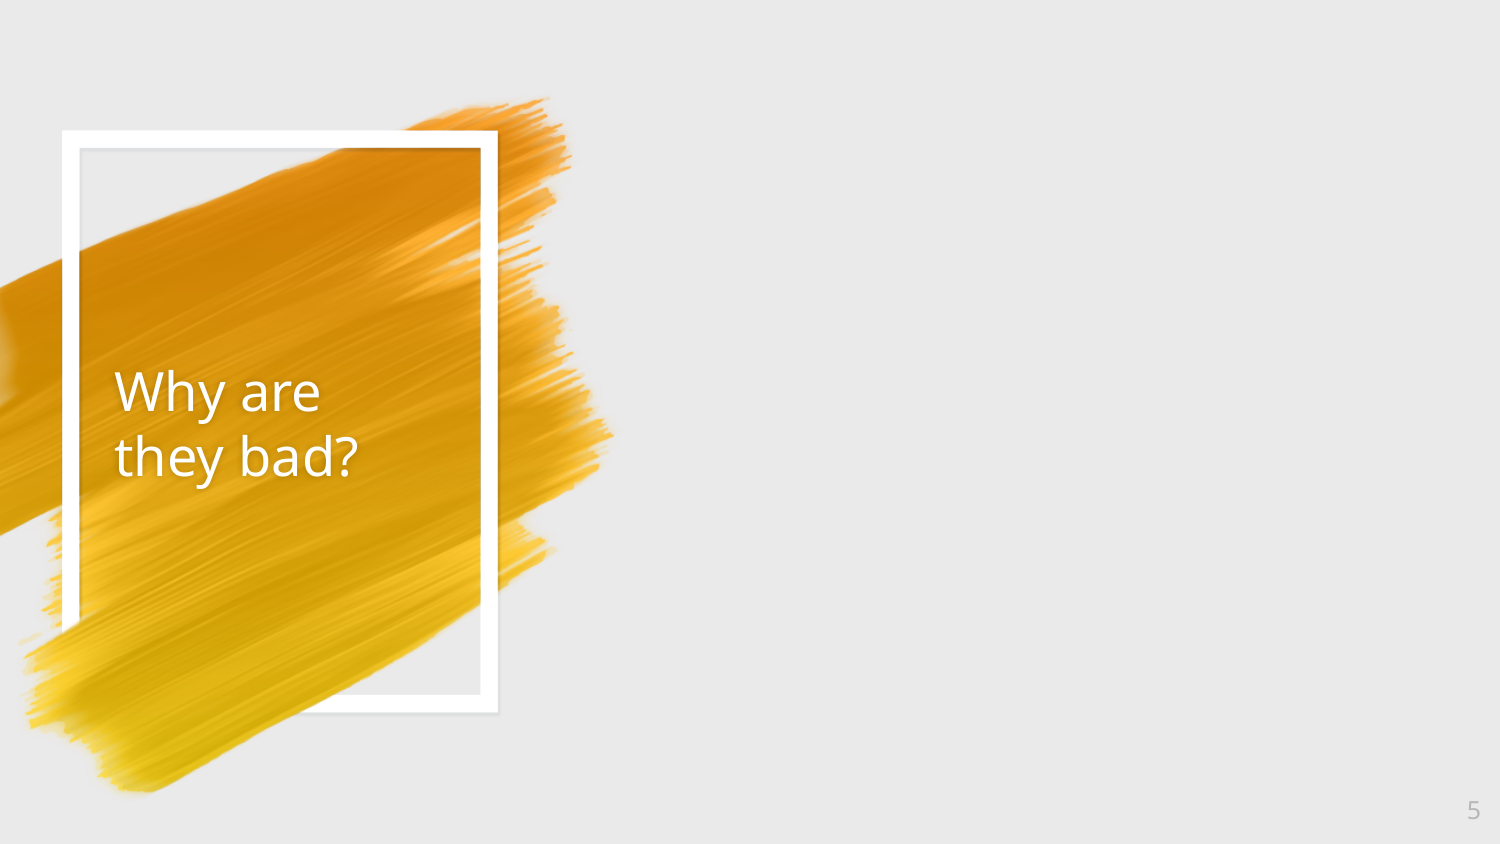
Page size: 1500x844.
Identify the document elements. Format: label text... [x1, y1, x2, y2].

slide_number ‹#› [1391, 779, 1482, 844]
picture [0, 0, 1500, 844]
title Why are they bad? [114, 149, 447, 696]
